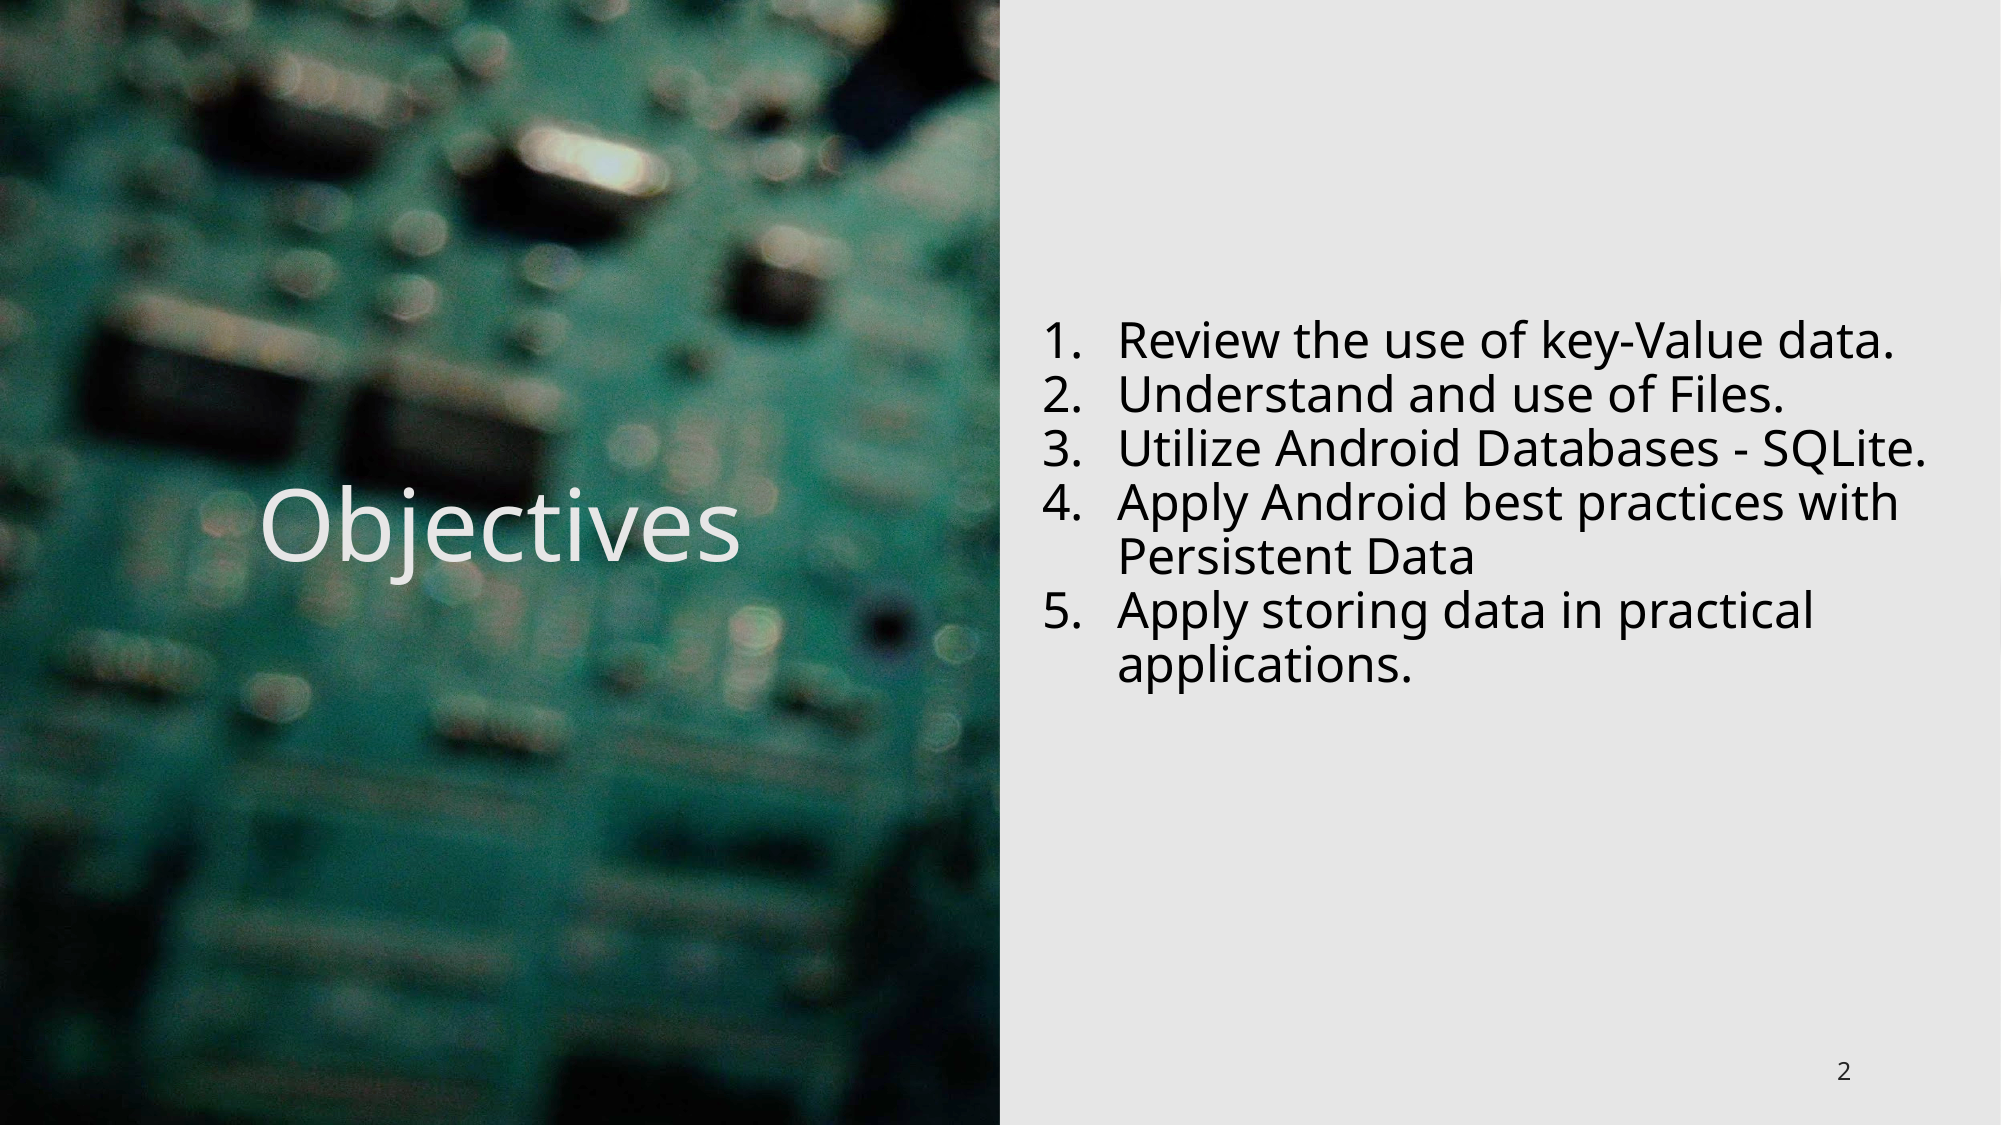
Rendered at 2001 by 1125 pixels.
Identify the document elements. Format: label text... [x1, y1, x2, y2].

list Review the use of key-Value data. Understand and use of Files. Utilize Android Databases - SQLite. Apply Android best practices with Persistent Data Apply storing data in practical applications. [1030, 104, 1970, 967]
title Objectives [58, 269, 943, 594]
picture [0, 0, 999, 1125]
slide_number 2 [1412, 1042, 1863, 1103]
